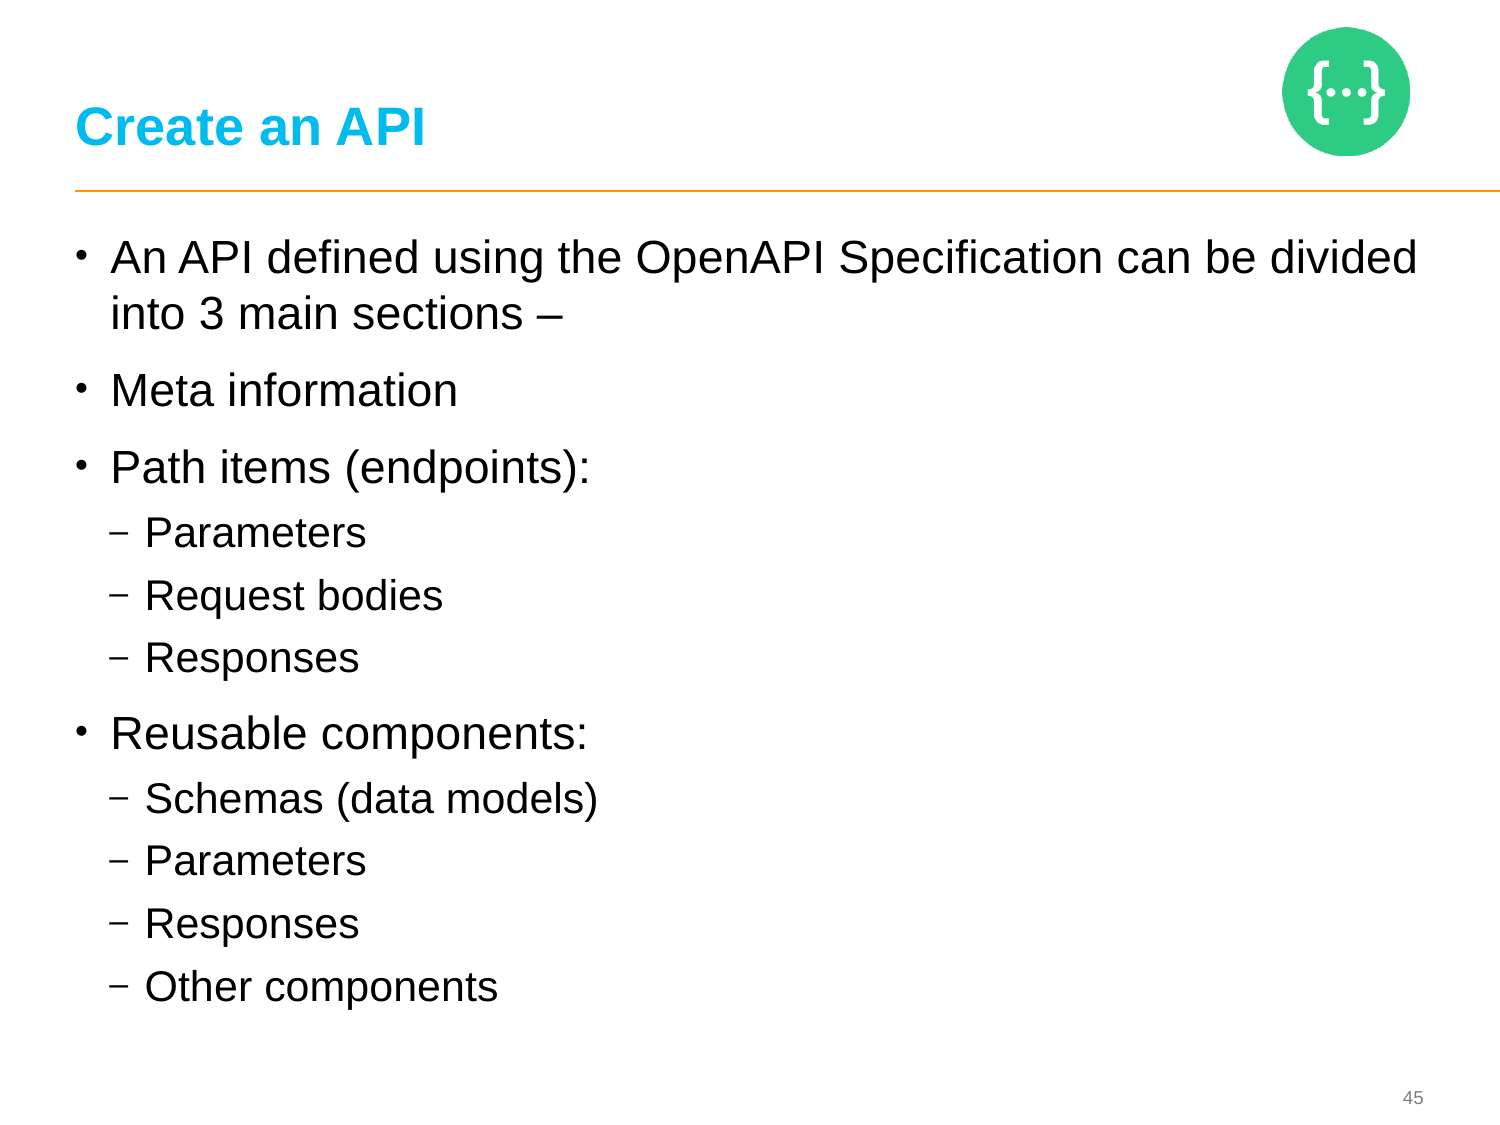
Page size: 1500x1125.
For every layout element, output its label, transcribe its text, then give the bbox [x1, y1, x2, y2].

title Create an API [75, 27, 1422, 157]
list An API defined using the OpenAPI Specification can be divided into 3 main sections – Meta information Path items (endpoints): Parameters Request bodies Responses Reusable components: Schemas (data models) Parameters Responses Other components [75, 226, 1425, 1018]
